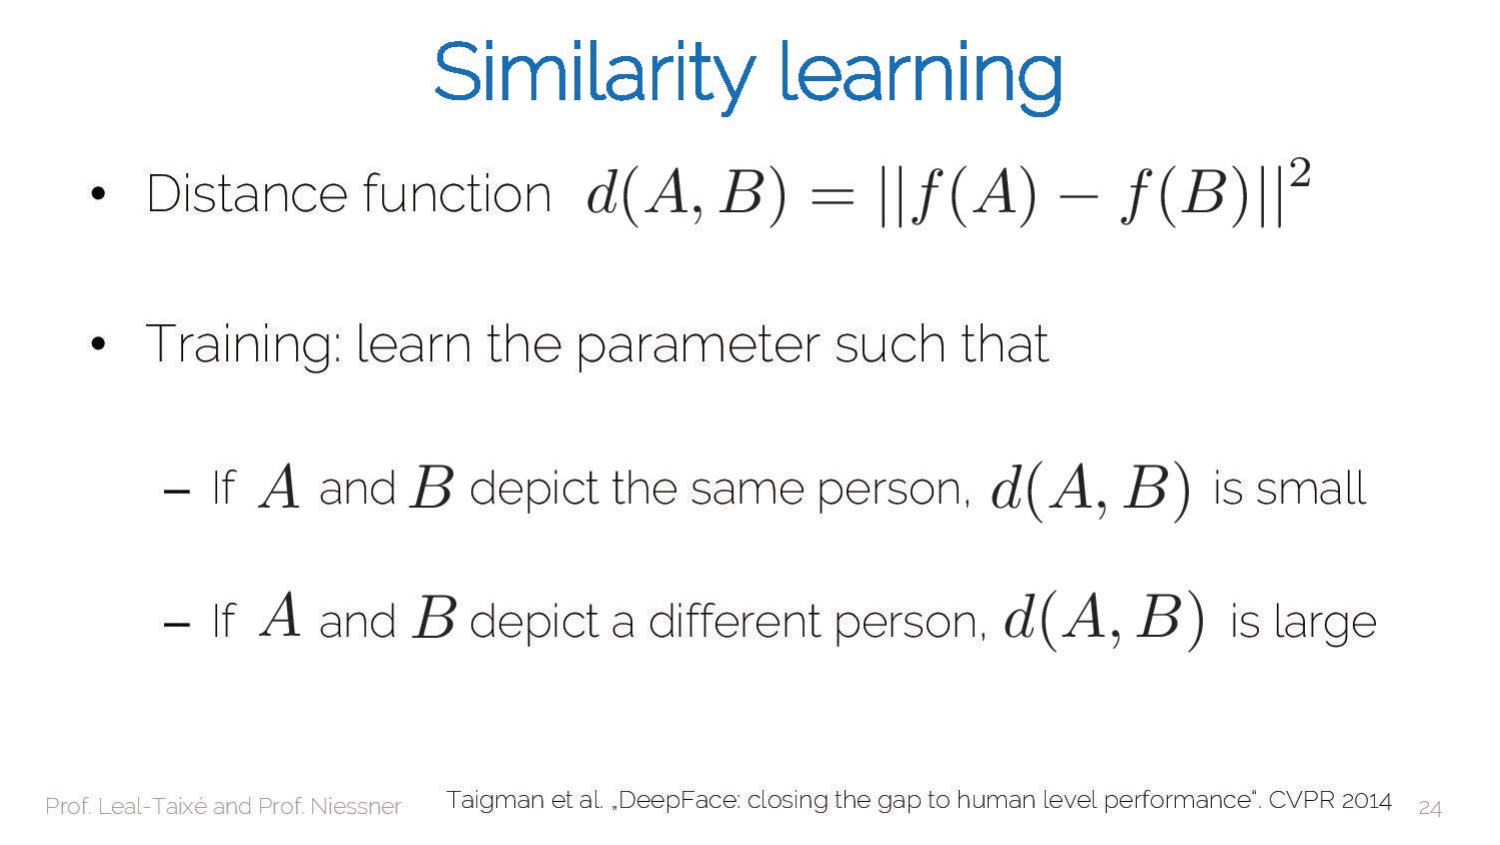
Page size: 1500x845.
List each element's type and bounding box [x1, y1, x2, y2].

text_box [0, 0, 1500, 844]
